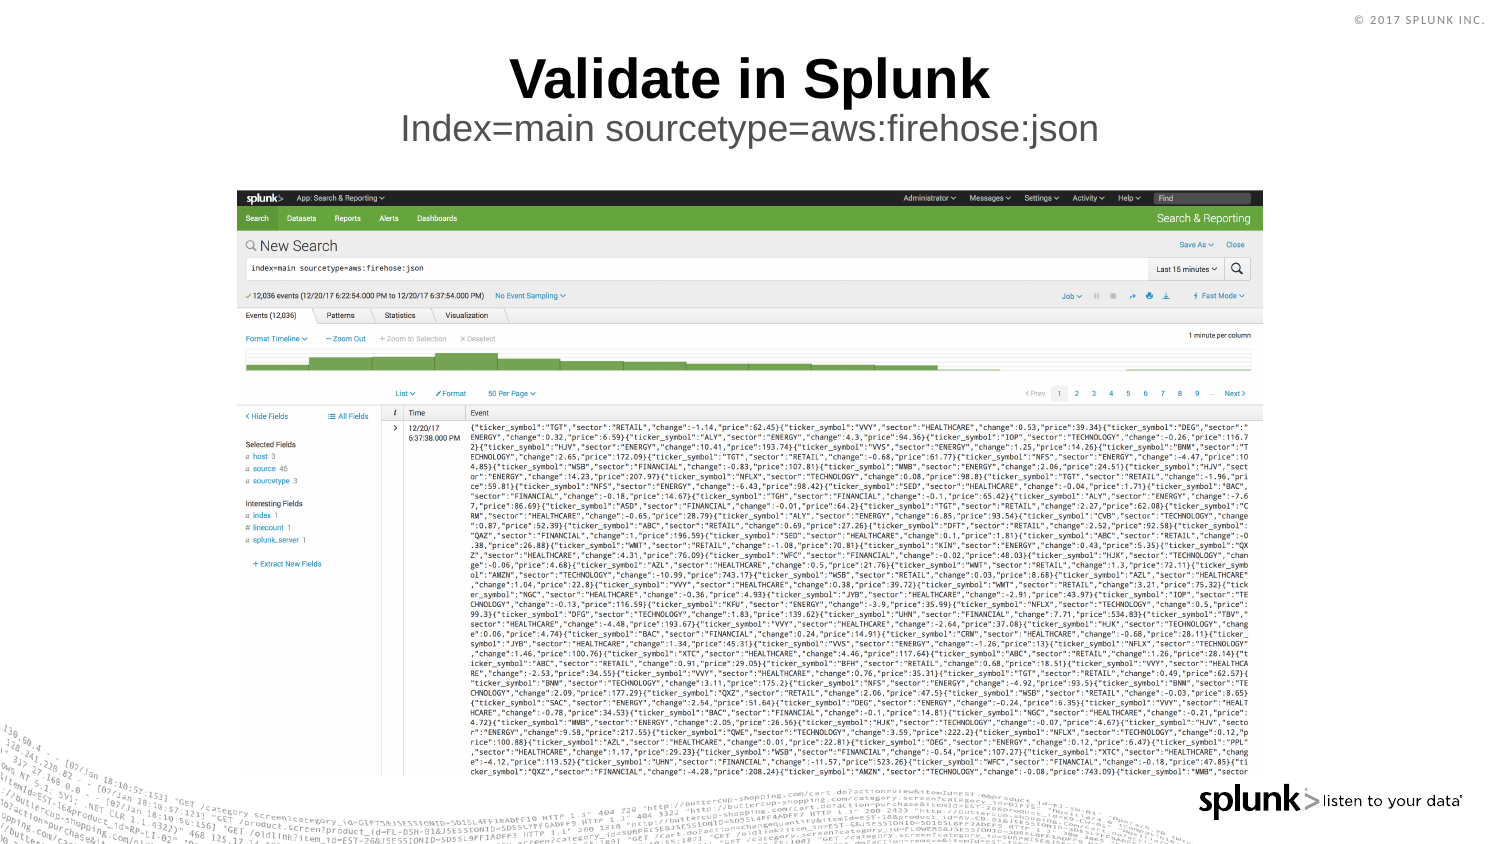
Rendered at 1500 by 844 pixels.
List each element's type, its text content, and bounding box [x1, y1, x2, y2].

picture [0, 0, 1500, 844]
title Validate in Splunk [56, 38, 1444, 93]
subtitle Index=main sourcetype=aws:firehose:json [56, 108, 1444, 142]
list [237, 190, 1263, 776]
